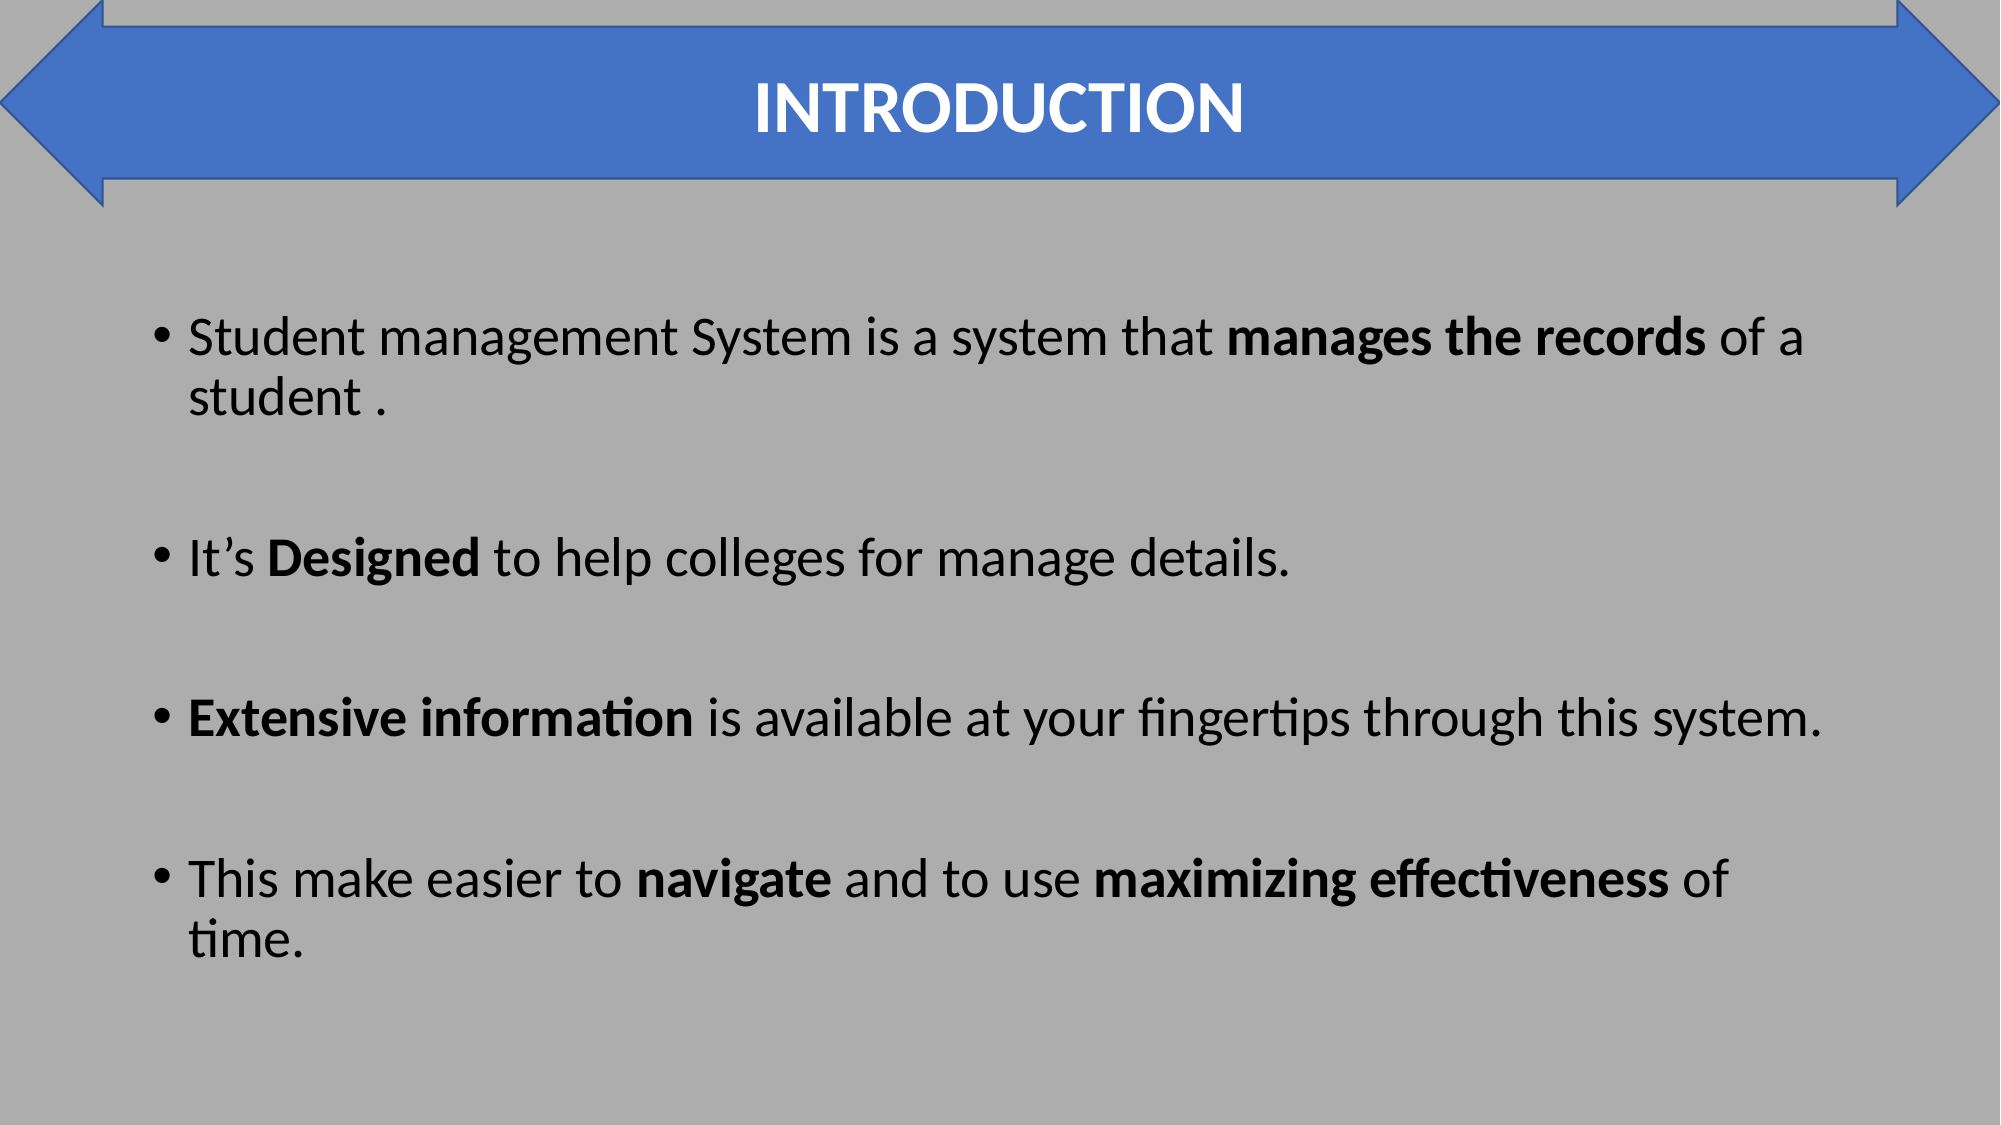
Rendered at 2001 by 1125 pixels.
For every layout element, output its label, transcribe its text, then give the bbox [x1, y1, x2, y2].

text_box INTRODUCTION [0, 0, 2000, 208]
list Student management System is a system that manages the records of a student . It’s Designed to help colleges for manage details. Extensive information is available at your fingertips through this system. This make easier to navigate and to use maximizing effectiveness of time. [137, 299, 1863, 1014]
